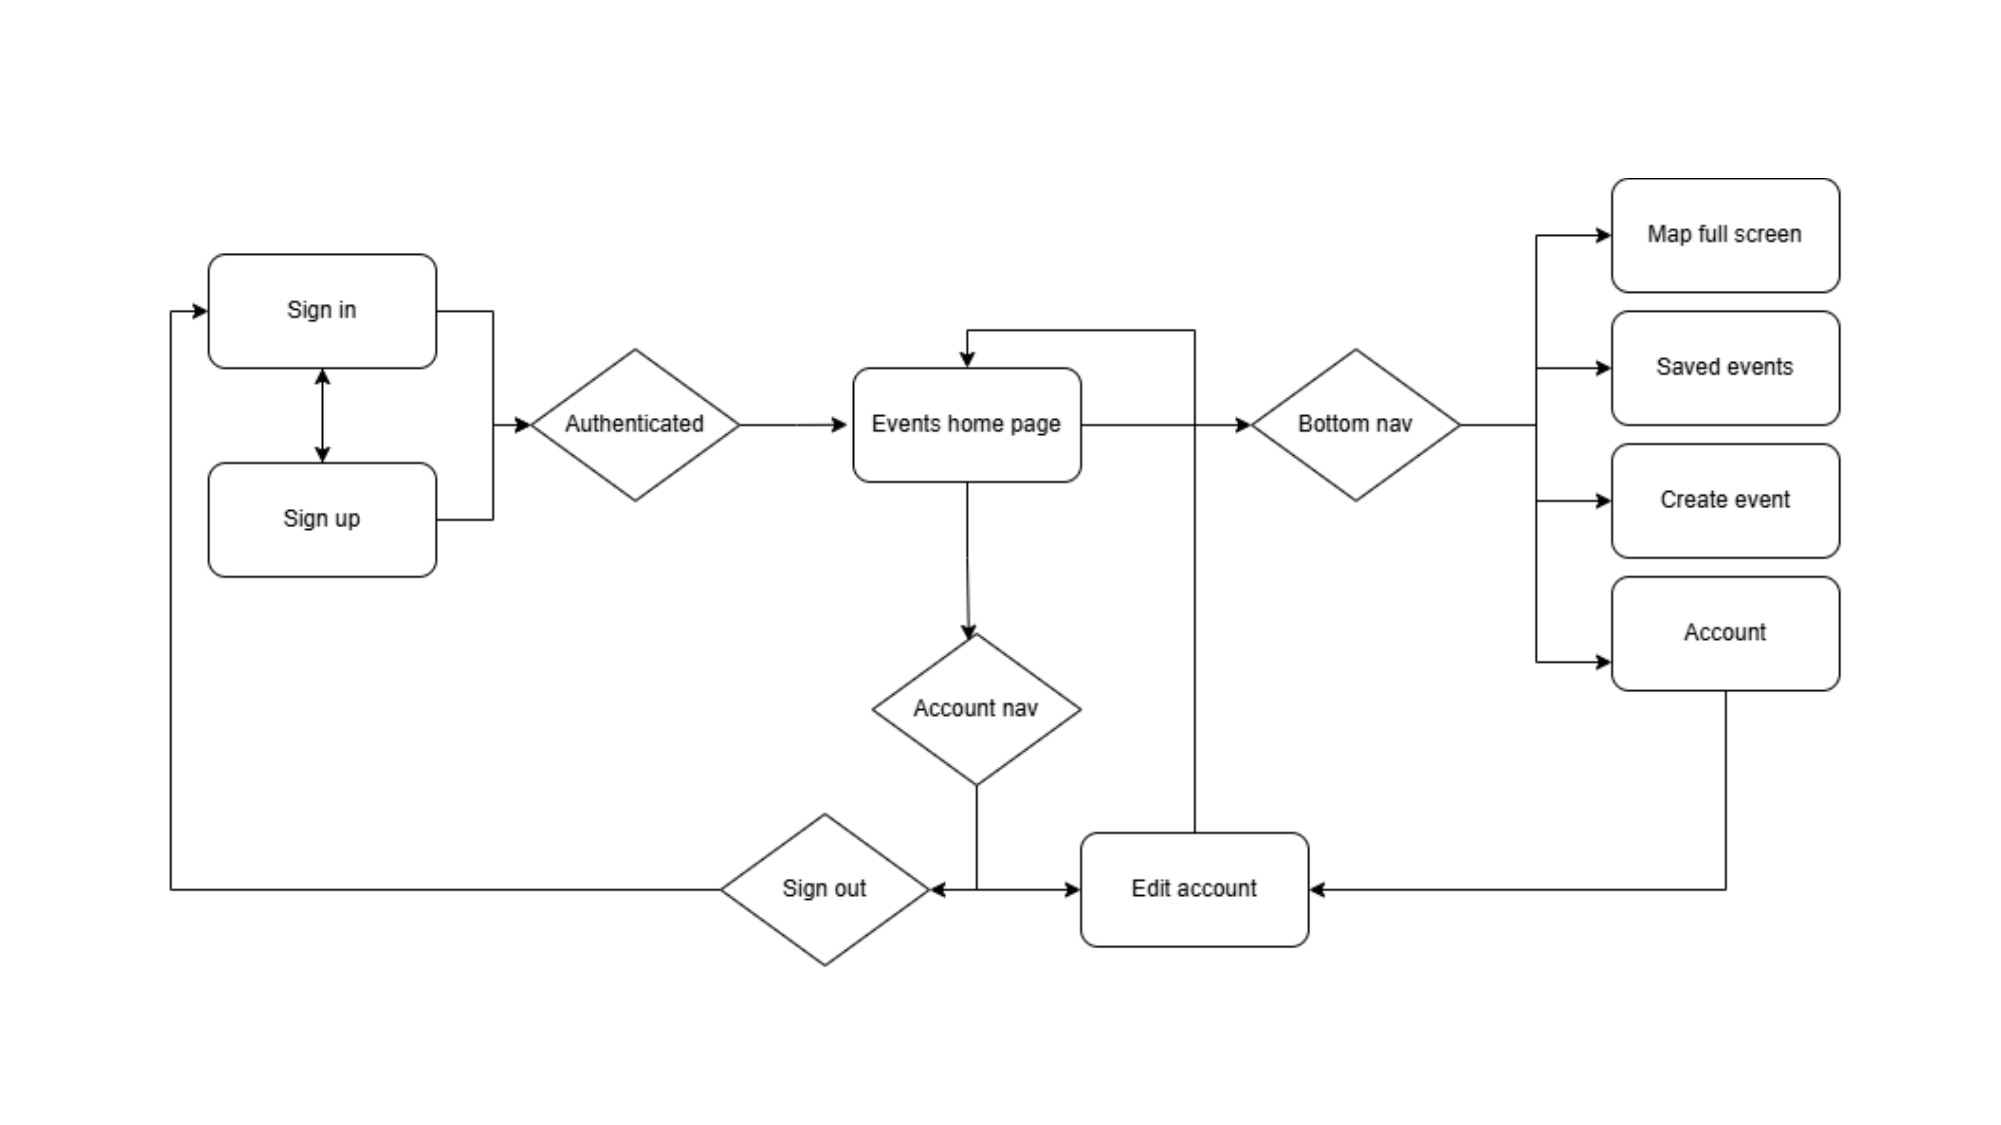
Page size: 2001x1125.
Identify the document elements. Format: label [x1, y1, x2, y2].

picture [156, 177, 1844, 970]
